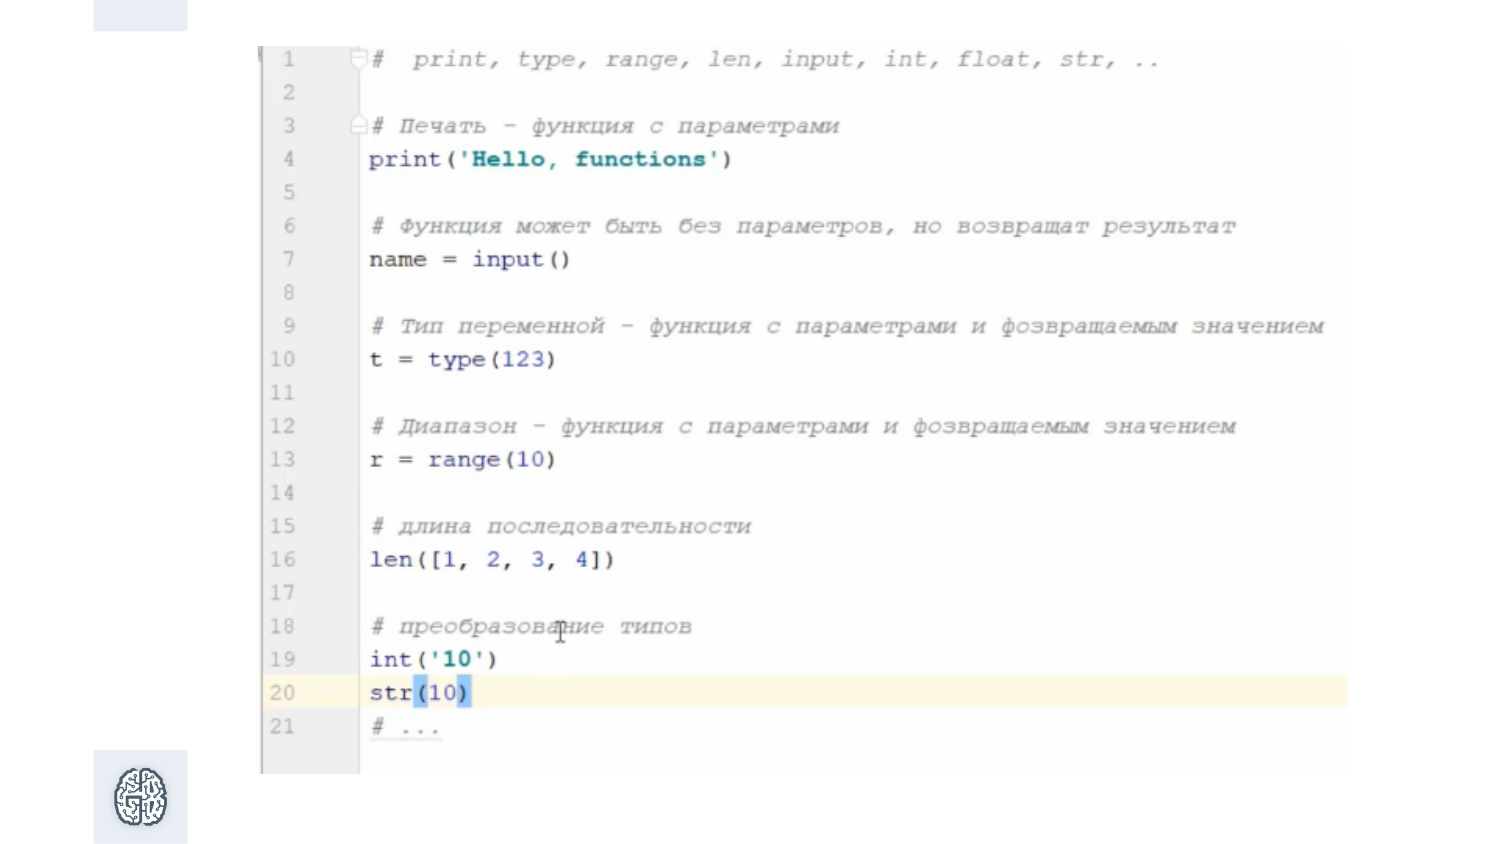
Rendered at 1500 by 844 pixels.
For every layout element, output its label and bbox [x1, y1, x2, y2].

picture [106, 760, 175, 834]
picture [257, 46, 1348, 774]
